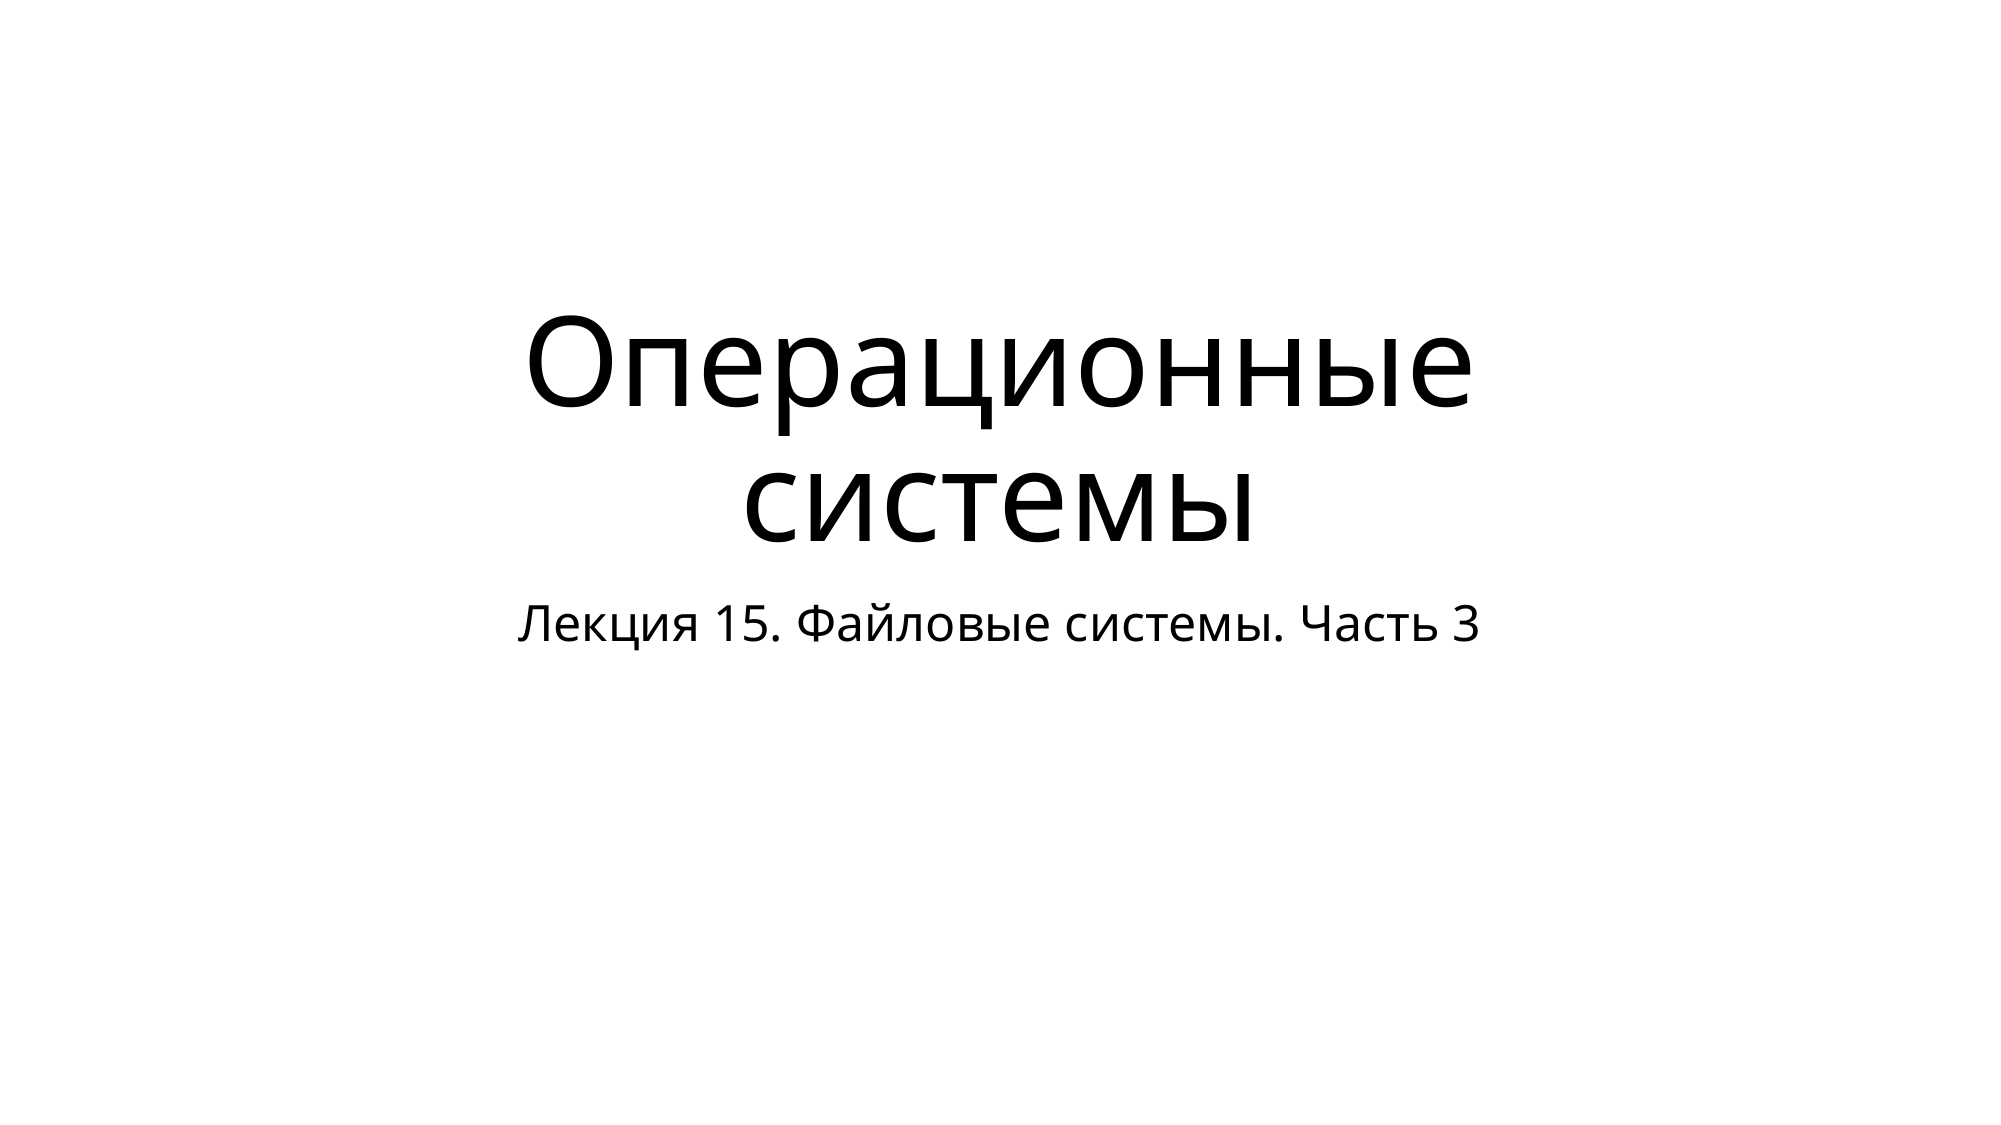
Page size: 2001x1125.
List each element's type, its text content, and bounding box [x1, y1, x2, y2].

title Операционные системы [249, 184, 1750, 576]
subtitle Лекция 15. Файловые системы. Часть 3 [249, 590, 1750, 863]
